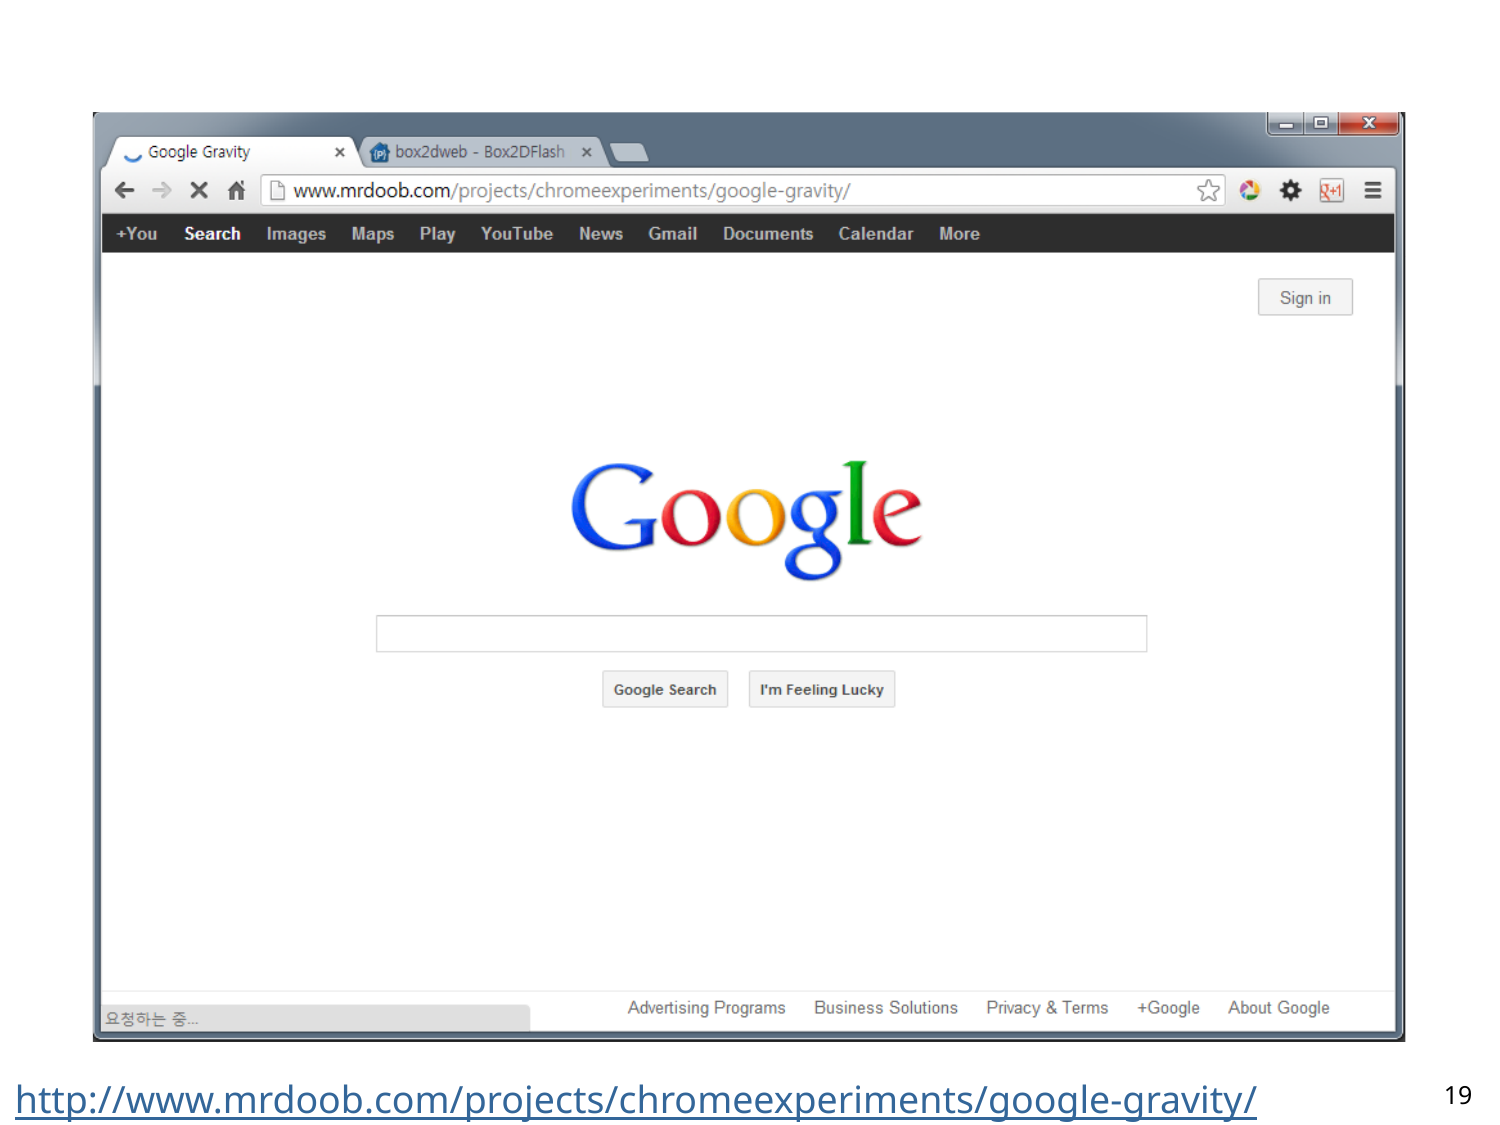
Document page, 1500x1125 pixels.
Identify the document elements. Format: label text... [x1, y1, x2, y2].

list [92, 112, 1406, 1064]
text_box http://www.mrdoob.com/projects/chromeexperiments/google-gravity/ [0, 1068, 1500, 1125]
